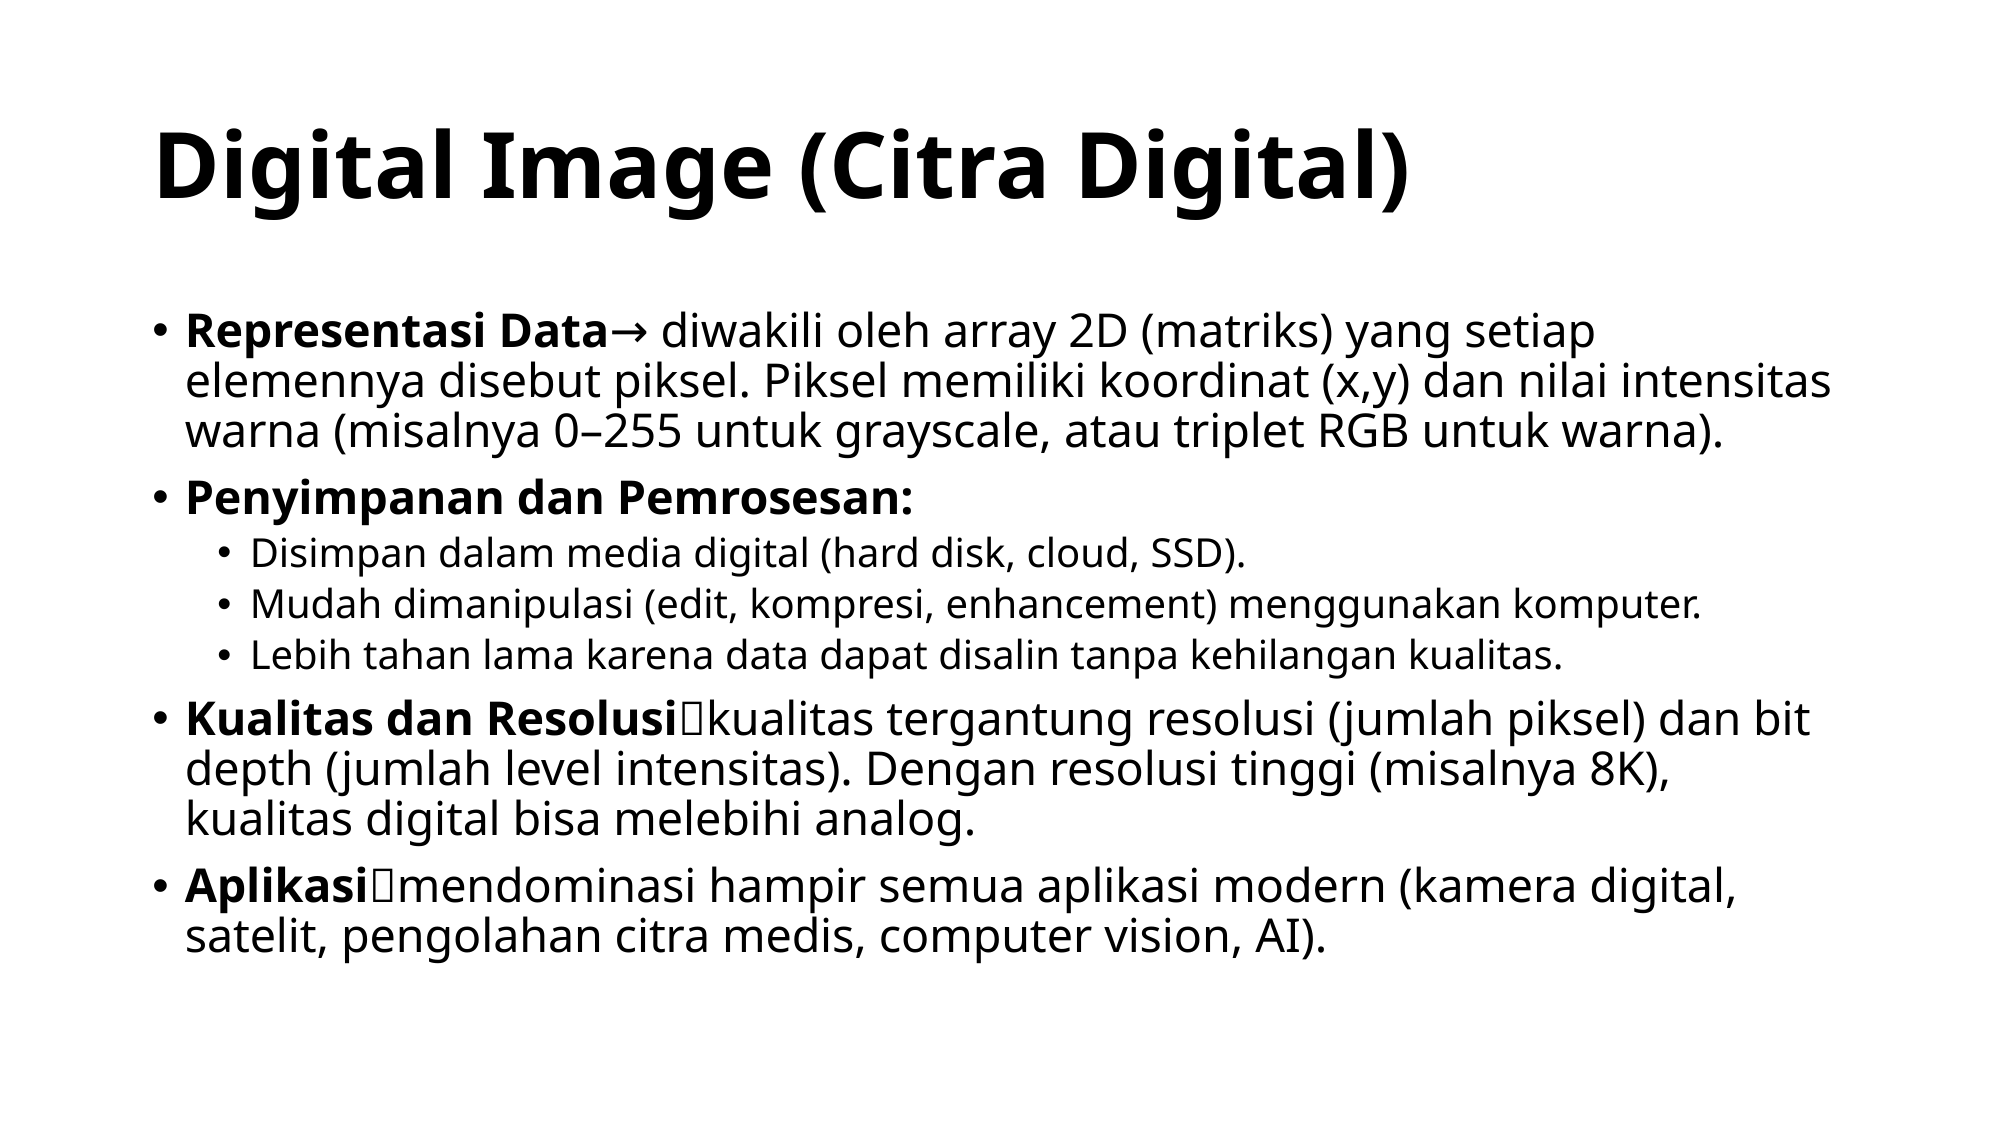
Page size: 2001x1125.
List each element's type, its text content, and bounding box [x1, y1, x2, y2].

title Digital Image (Citra Digital) [137, 59, 1863, 278]
list Representasi Data→ diwakili oleh array 2D (matriks) yang setiap elemennya disebut piksel. Piksel memiliki koordinat (x,y) dan nilai intensitas warna (misalnya 0–255 untuk grayscale, atau triplet RGB untuk warna). Penyimpanan dan Pemrosesan: Disimpan dalam media digital (hard disk, cloud, SSD). Mudah dimanipulasi (edit, kompresi, enhancement) menggunakan komputer. Lebih tahan lama karena data dapat disalin tanpa kehilangan kualitas. Kualitas dan Resolusikualitas tergantung resolusi (jumlah piksel) dan bit depth (jumlah level intensitas). Dengan resolusi tinggi (misalnya 8K), kualitas digital bisa melebihi analog. Aplikasimendominasi hampir semua aplikasi modern (kamera digital, satelit, pengolahan citra medis, computer vision, AI). [137, 299, 1863, 1014]
